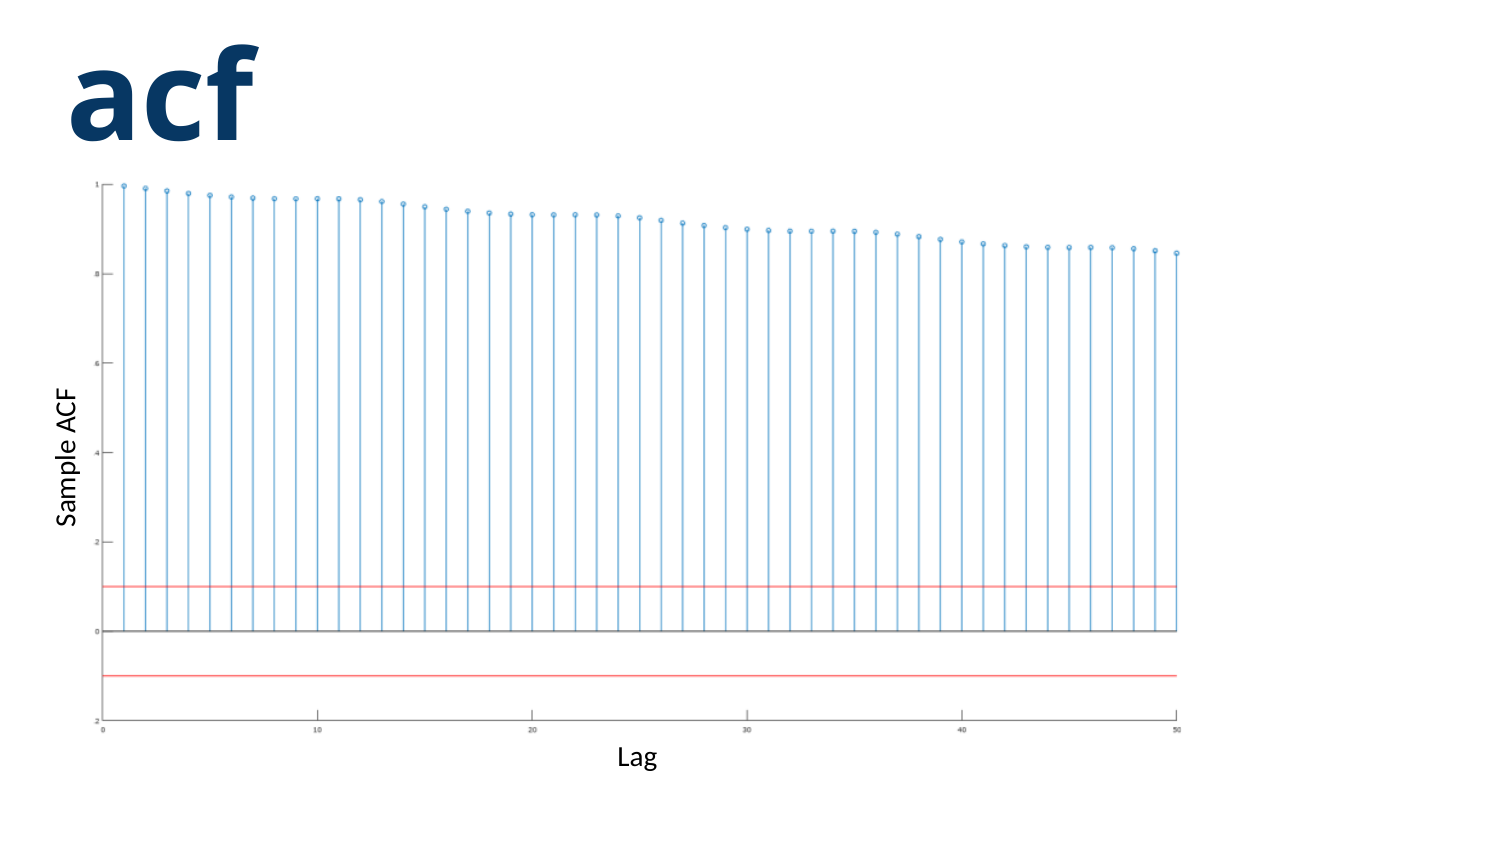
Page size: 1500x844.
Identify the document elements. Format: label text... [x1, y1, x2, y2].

text_box Sample ACF [31, 296, 88, 619]
title acf [51, 0, 972, 167]
text_box Lag [476, 758, 799, 794]
picture [93, 166, 1182, 749]
